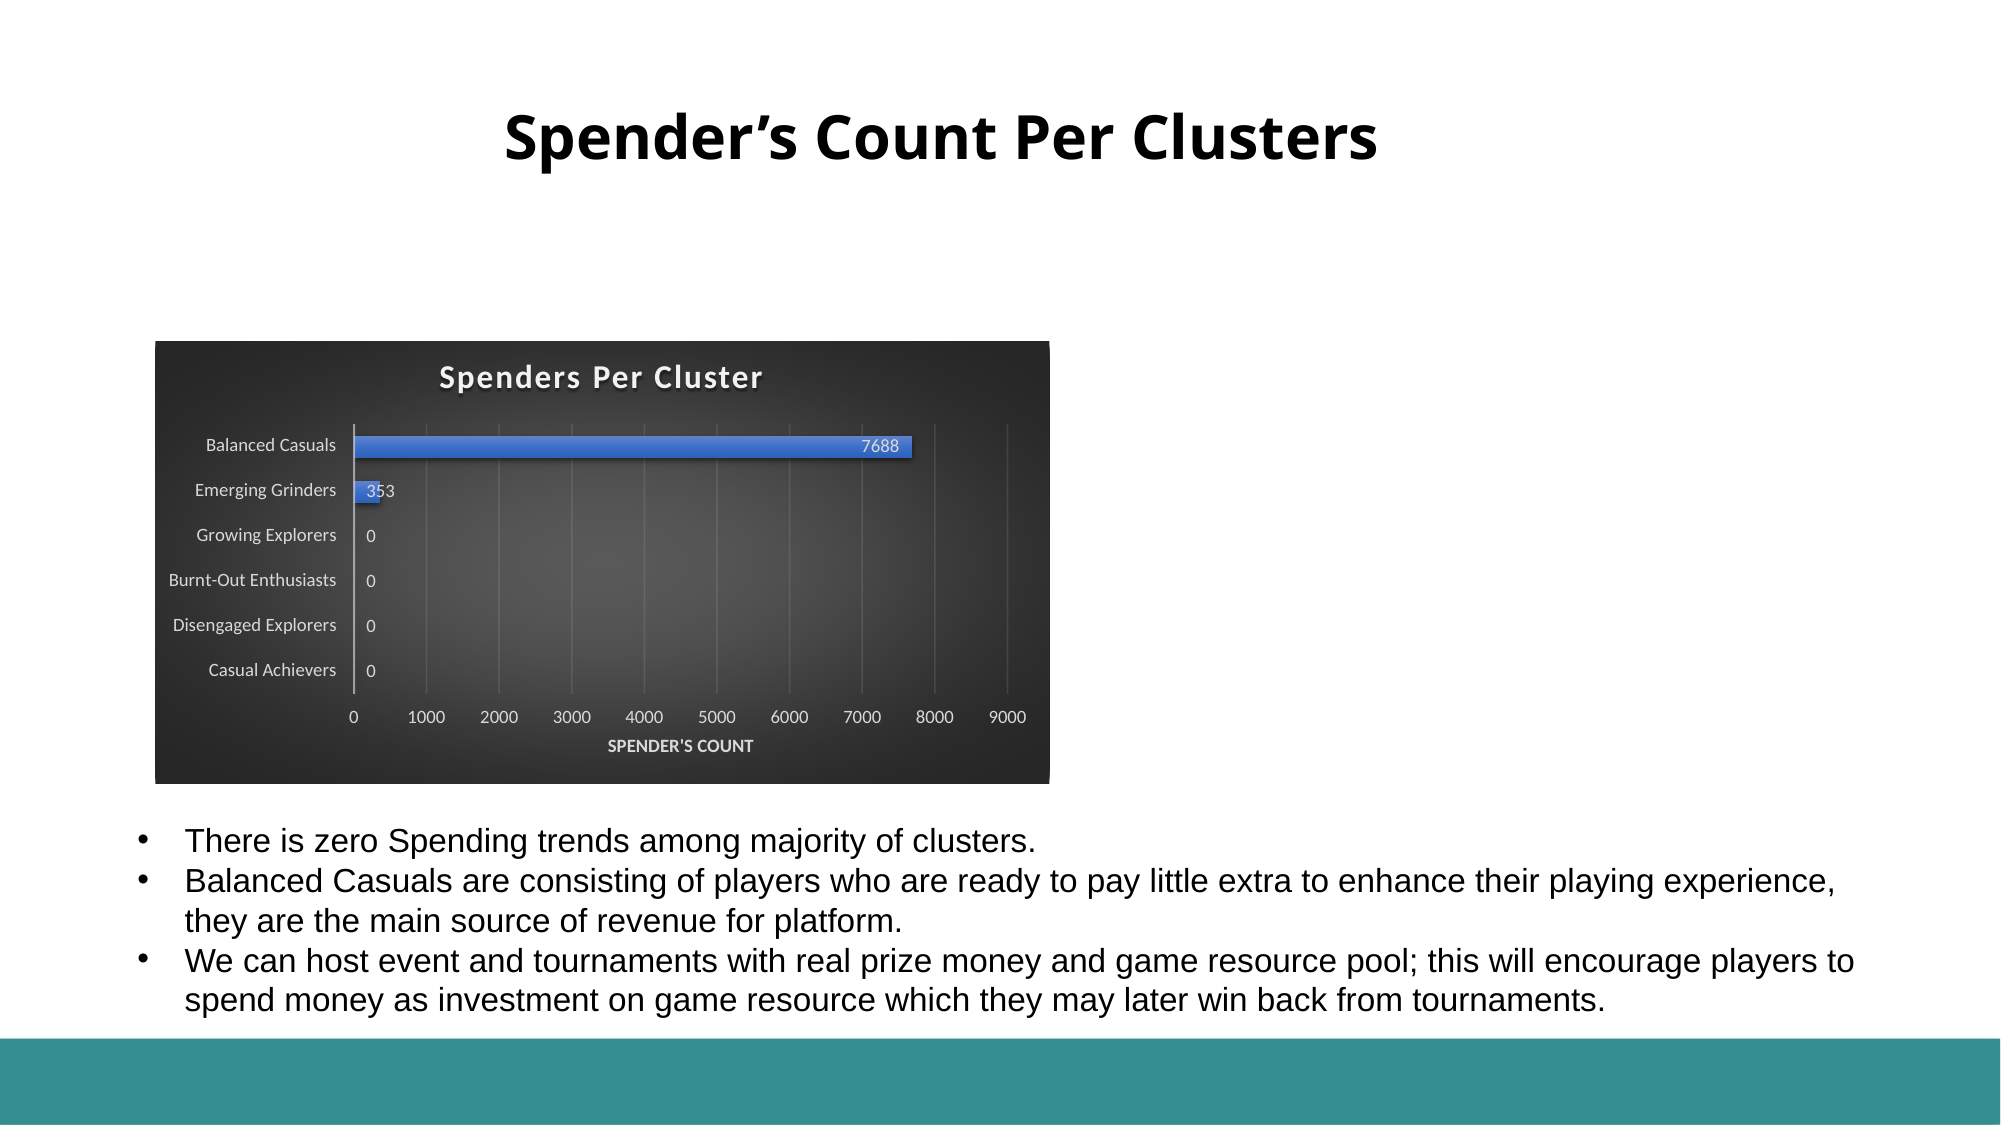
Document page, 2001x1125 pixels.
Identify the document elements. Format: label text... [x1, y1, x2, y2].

picture [154, 341, 1050, 784]
text_box There is zero Spending trends among majority of clusters. Balanced Casuals are consisting of players who are ready to pay little extra to enhance their playing experience, they are the main source of revenue for platform. We can host event and tournaments with real prize money and game resource pool; this will encourage players to spend money as investment on game resource which they may later win back from tournaments. [122, 811, 1877, 1026]
title Spender’s Count Per Clusters [66, 0, 1818, 187]
